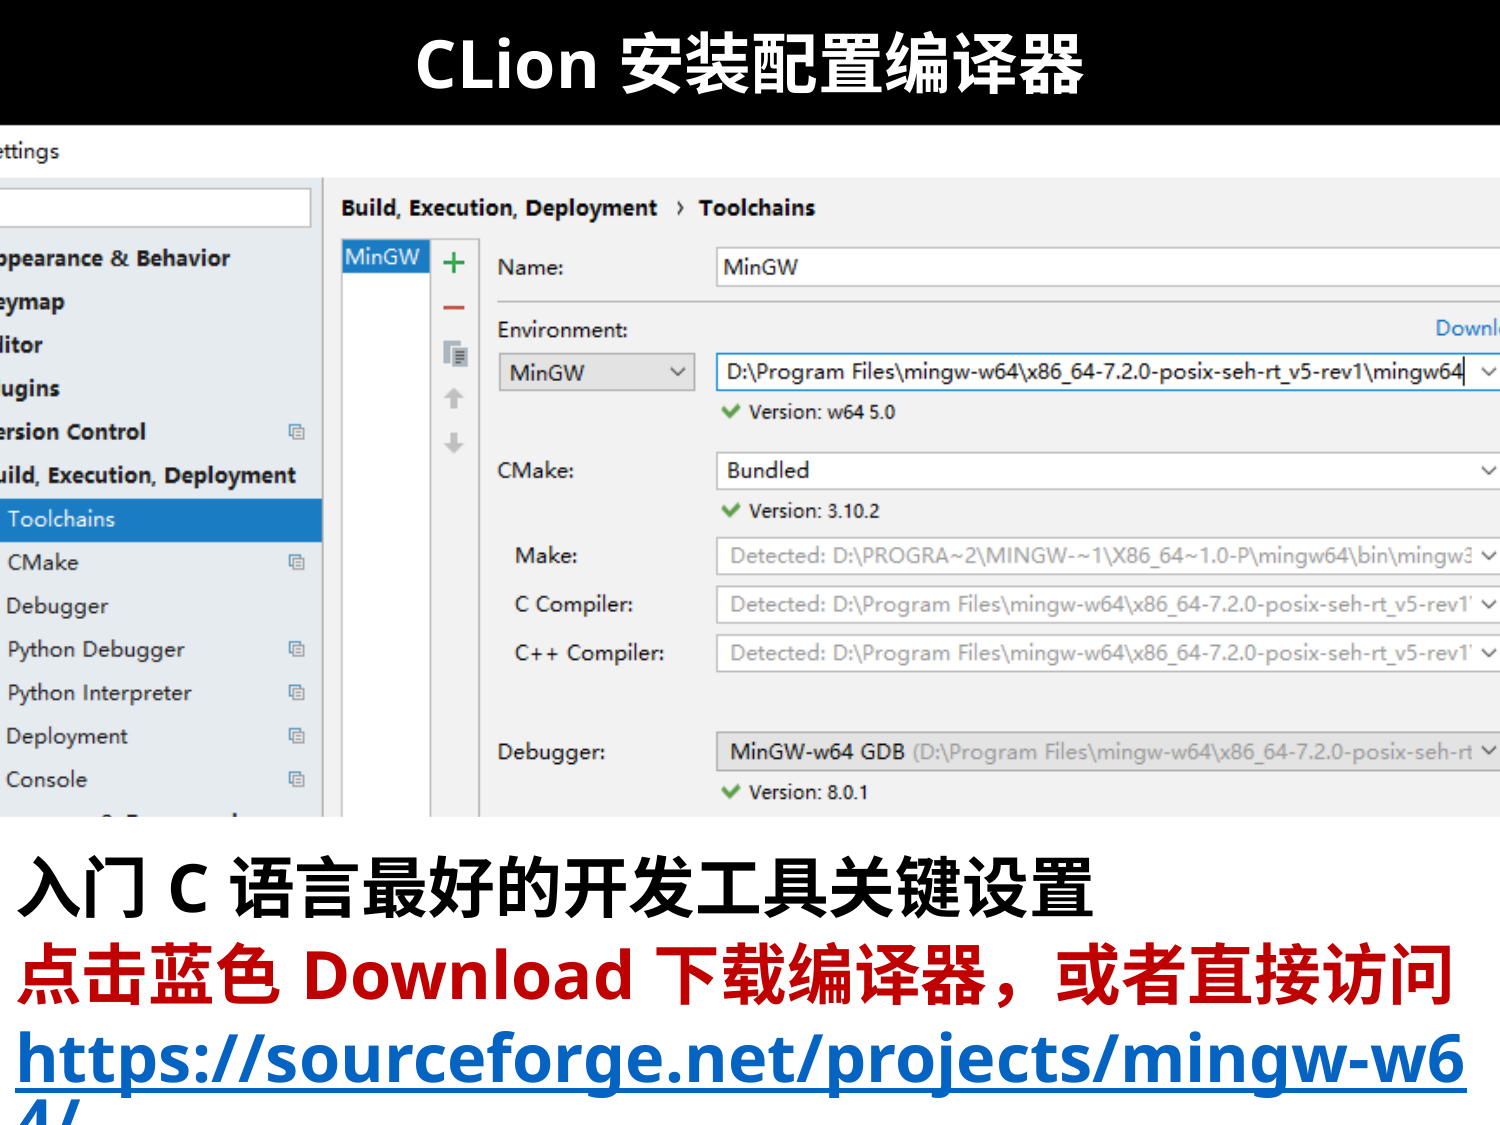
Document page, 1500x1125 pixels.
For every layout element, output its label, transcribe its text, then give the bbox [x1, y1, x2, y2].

title CLion安装配置编译器 [0, 0, 1500, 124]
picture [0, 124, 1500, 1125]
